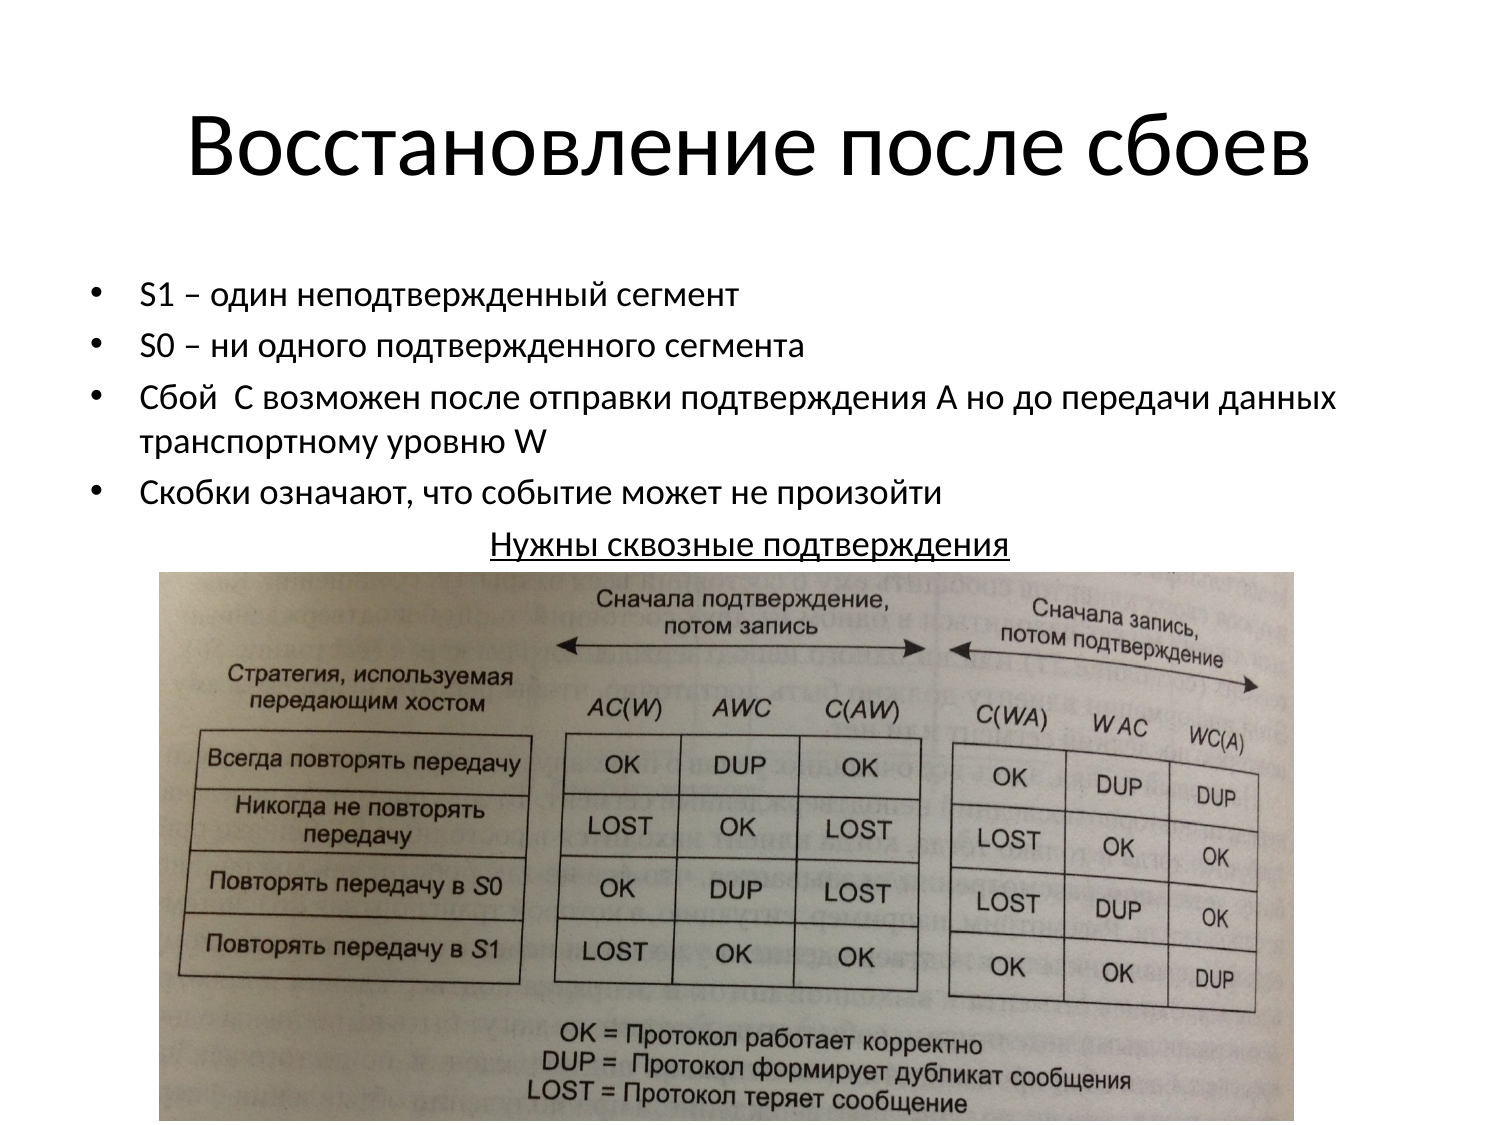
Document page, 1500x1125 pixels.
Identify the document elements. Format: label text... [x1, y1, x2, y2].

title Восстановление после сбоев [75, 45, 1425, 233]
picture [159, 571, 1294, 1122]
list S1 – один неподтвержденный сегмент S0 – ни одного подтвержденного сегмента Сбой C возможен после отправки подтверждения A но до передачи данных транспортному уровню W Скобки означают, что событие может не произойти Нужны сквозные подтверждения [75, 262, 1425, 573]
